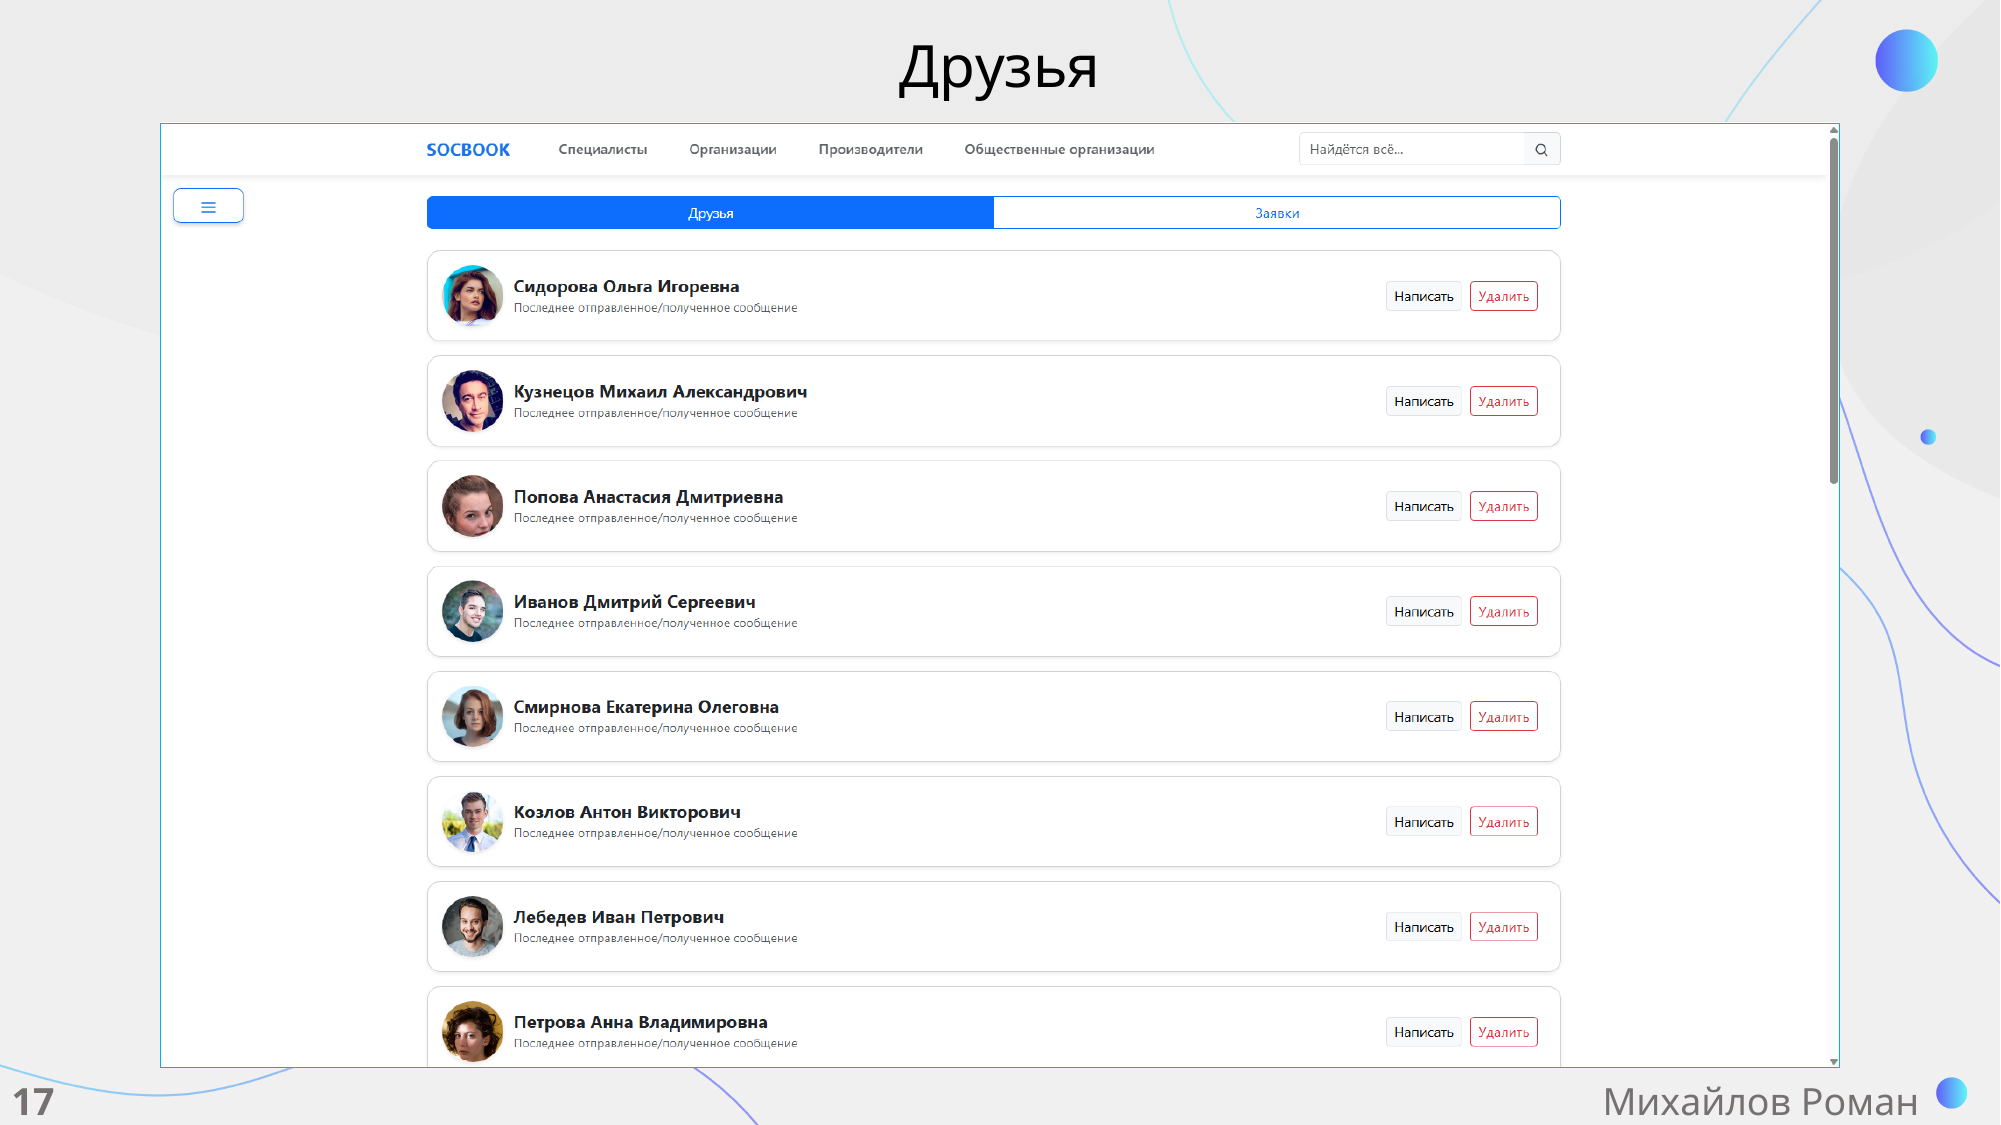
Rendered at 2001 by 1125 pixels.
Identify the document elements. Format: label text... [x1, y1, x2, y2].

text_box Друзья [666, 21, 1334, 107]
picture [0, 0, 2000, 1125]
table_header 17 [0, 1067, 352, 1125]
picture [162, 125, 1838, 1066]
table_header Михайлов Роман [352, 1067, 1935, 1125]
